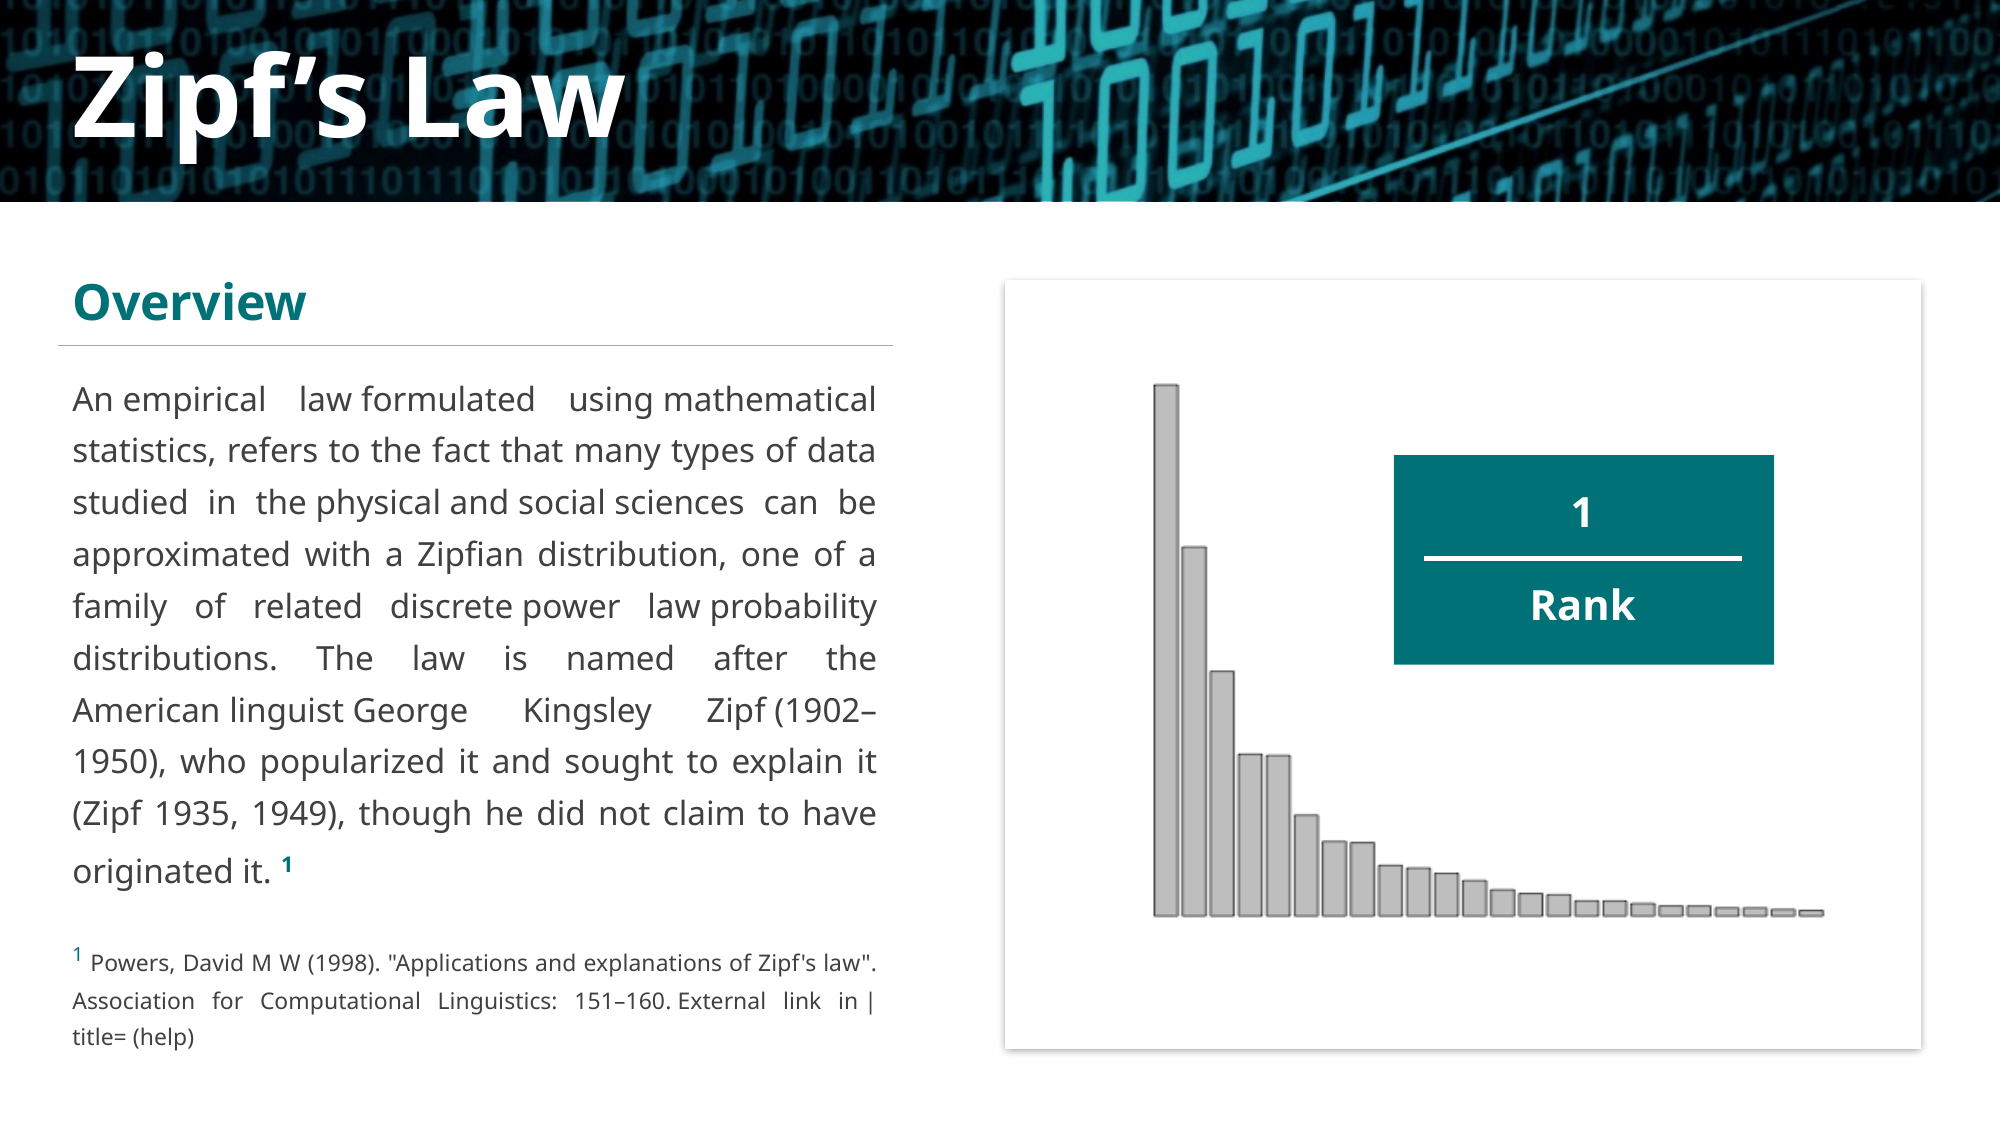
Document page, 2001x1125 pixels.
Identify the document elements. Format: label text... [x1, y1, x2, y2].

picture [1019, 294, 1906, 1035]
text_box Overview [57, 262, 624, 338]
picture [0, 0, 2000, 202]
text_box An empirical law formulated using mathematical statistics, refers to the fact that many types of data studied in the physical and social sciences can be approximated with a Zipfian distribution, one of a family of related discrete power law probability distributions. The law is named after the American linguist George Kingsley Zipf (1902–1950), who popularized it and sought to explain it (Zipf 1935, 1949), though he did not claim to have originated it. 1 1 Powers, David M W (1998). "Applications and explanations of Zipf's law". Association for Computational Linguistics: 151–160. External link in |title= (help) [57, 358, 894, 1058]
